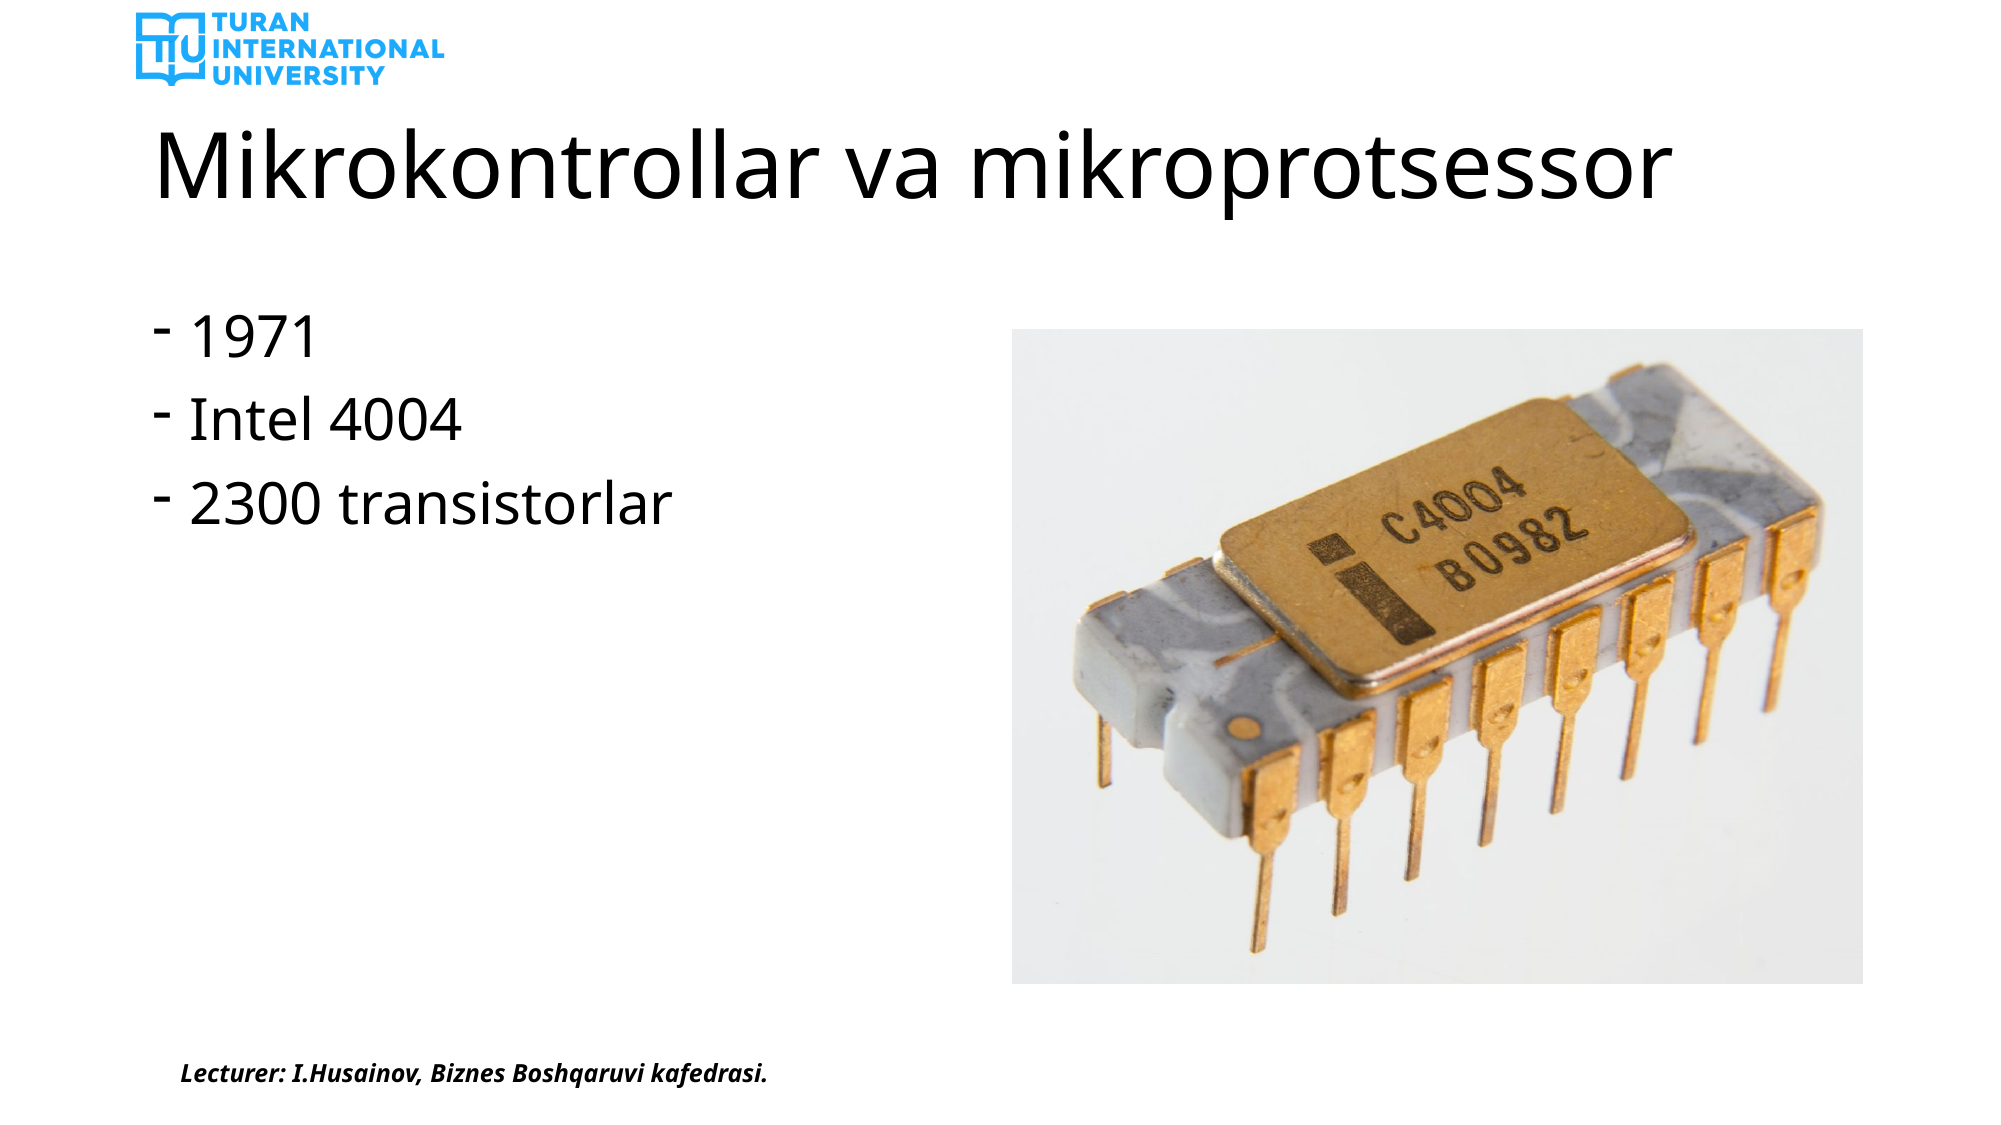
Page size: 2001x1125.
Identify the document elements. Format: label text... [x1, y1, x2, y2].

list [1011, 328, 1863, 985]
footer Lecturer: I.Husainov, Biznes Boshqaruvi kafedrasi. [137, 1042, 813, 1103]
list 1971 Intel 4004 2300 transistorlar [137, 299, 988, 1014]
picture [132, 0, 450, 112]
title Mikrokontrollar va mikroprotsessor [137, 59, 1863, 278]
